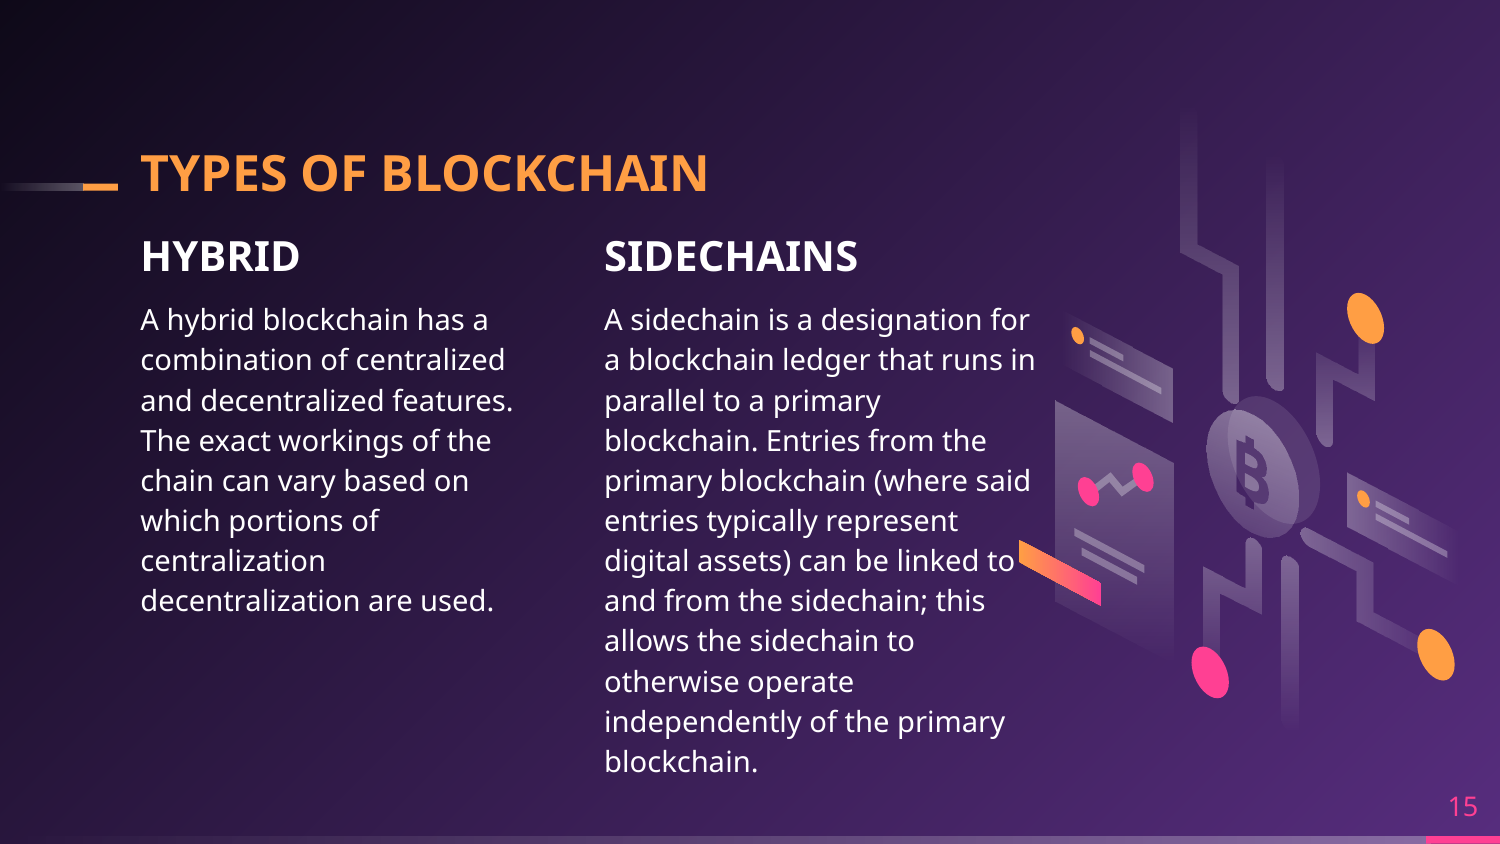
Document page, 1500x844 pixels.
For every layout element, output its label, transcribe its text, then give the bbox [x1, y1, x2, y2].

slide_number 15 [1426, 779, 1500, 837]
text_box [1018, 100, 1460, 733]
title TYPES OF BLOCKCHAIN [140, 137, 1011, 203]
list HYBRID A hybrid blockchain has a combination of centralized and decentralized features. The exact workings of the chain can vary based on which portions of centralization decentralization are used. [140, 222, 548, 783]
list SIDECHAINS A sidechain is a designation for a blockchain ledger that runs in parallel to a primary blockchain. Entries from the primary blockchain (where said entries typically represent digital assets) can be linked to and from the sidechain; this allows the sidechain to otherwise operate independently of the primary blockchain. [604, 222, 1041, 783]
